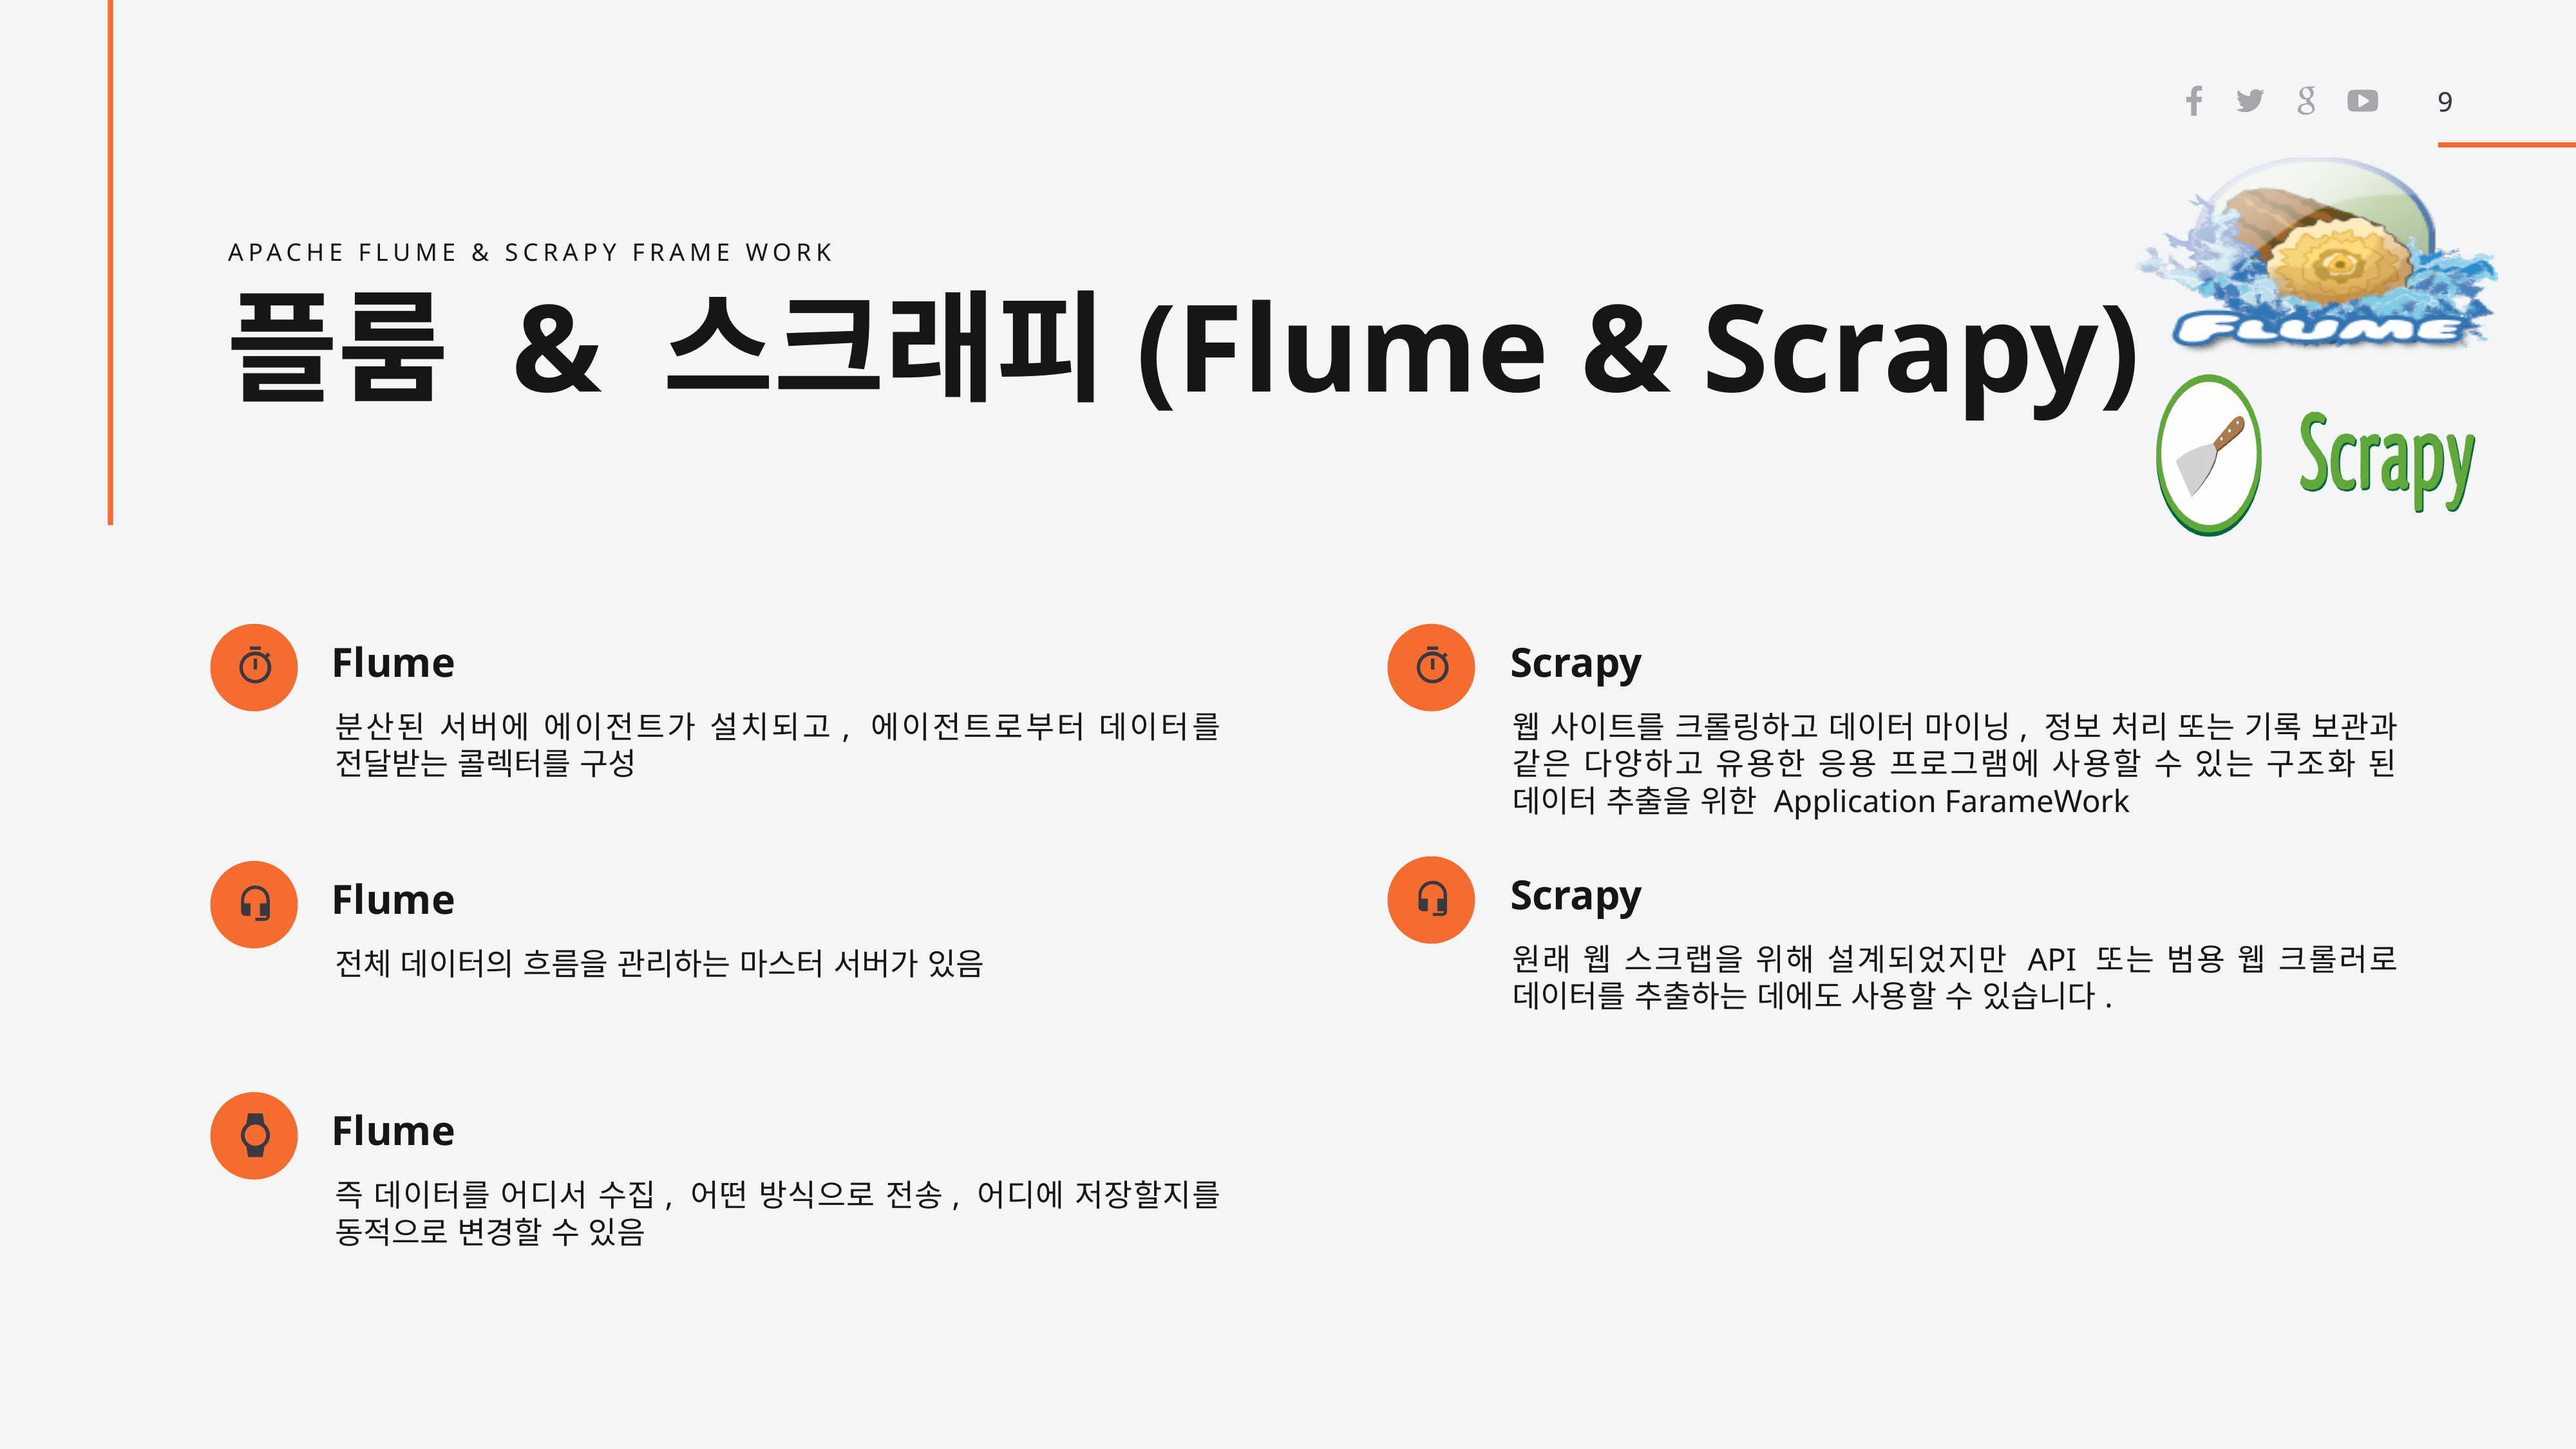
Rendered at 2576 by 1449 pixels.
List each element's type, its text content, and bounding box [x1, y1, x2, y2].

text_box 8 [2433, 80, 2498, 122]
picture [2132, 124, 2498, 573]
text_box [1387, 856, 2403, 1092]
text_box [210, 1092, 1226, 1329]
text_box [210, 623, 1226, 857]
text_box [210, 860, 1226, 1088]
text_box Apache flume & scrapy frame work [223, 233, 949, 270]
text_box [1387, 623, 2403, 853]
text_box 플룸 & 스크래피(Flume & Scrapy) [222, 294, 2236, 630]
